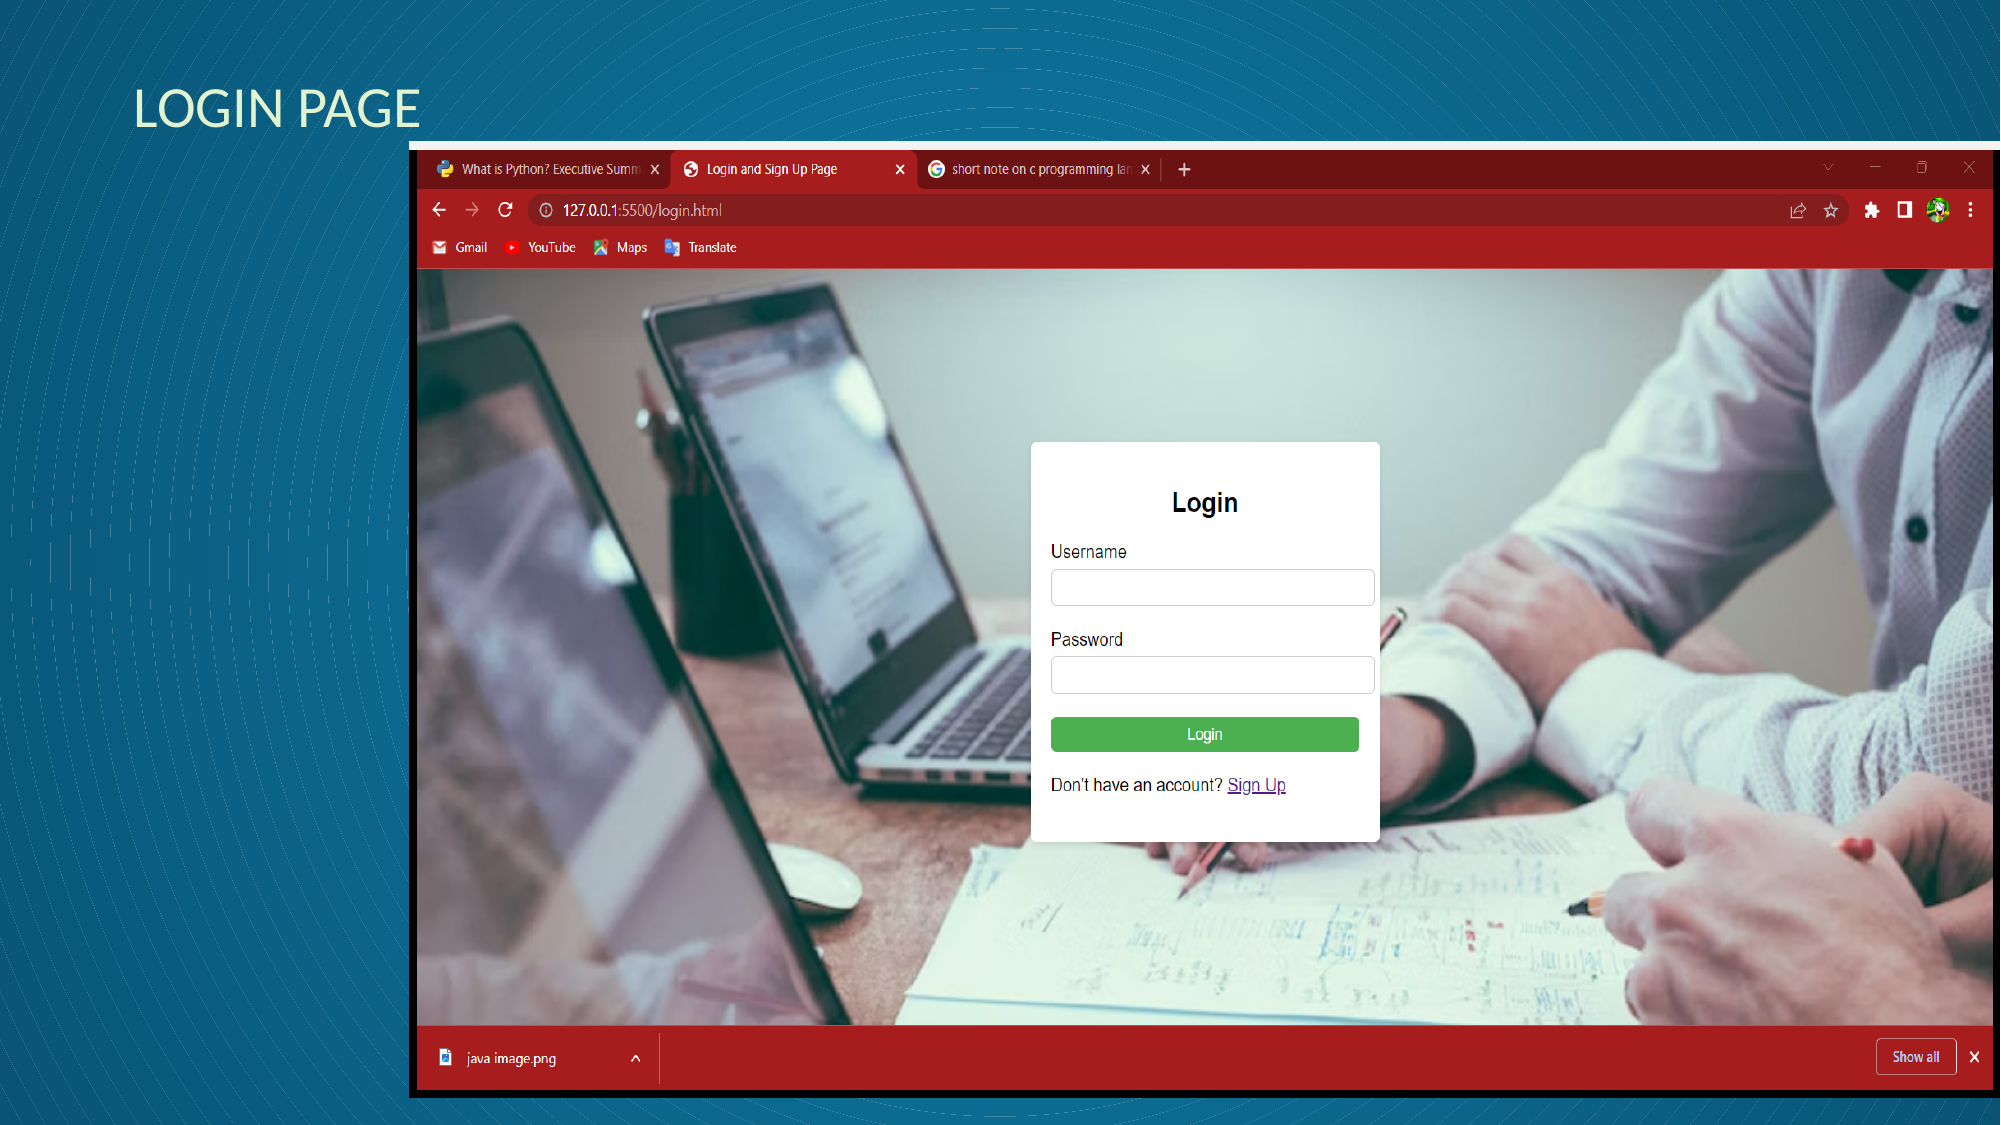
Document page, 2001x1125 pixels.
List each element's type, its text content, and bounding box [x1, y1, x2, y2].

text_box LOGIN PAGE [119, 61, 467, 146]
picture [408, 141, 2000, 1099]
